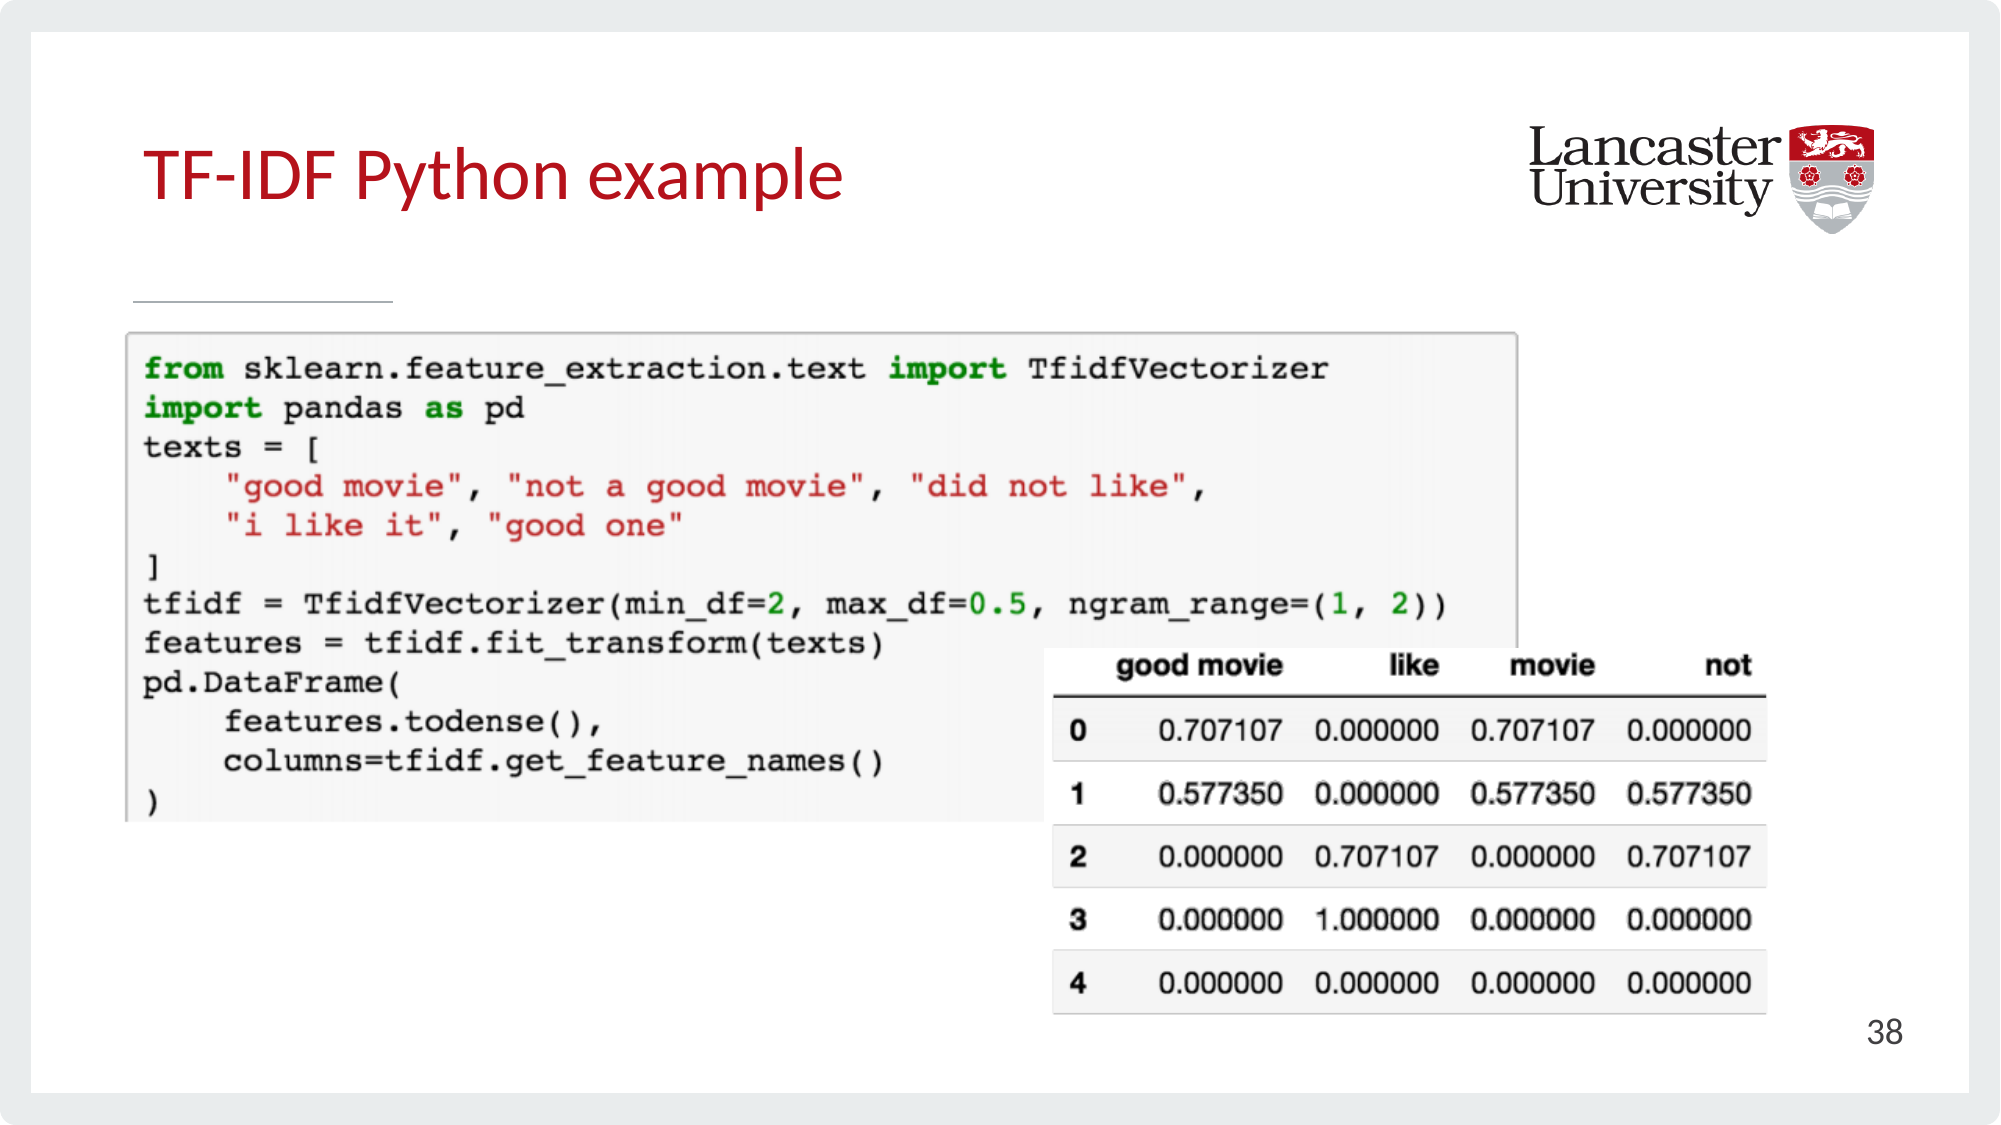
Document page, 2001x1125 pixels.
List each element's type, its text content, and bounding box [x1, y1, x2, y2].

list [116, 321, 1525, 830]
picture [1043, 648, 1783, 1023]
title TF-IDF Python example [128, 78, 1482, 279]
slide_number 38 [1468, 999, 1919, 1060]
